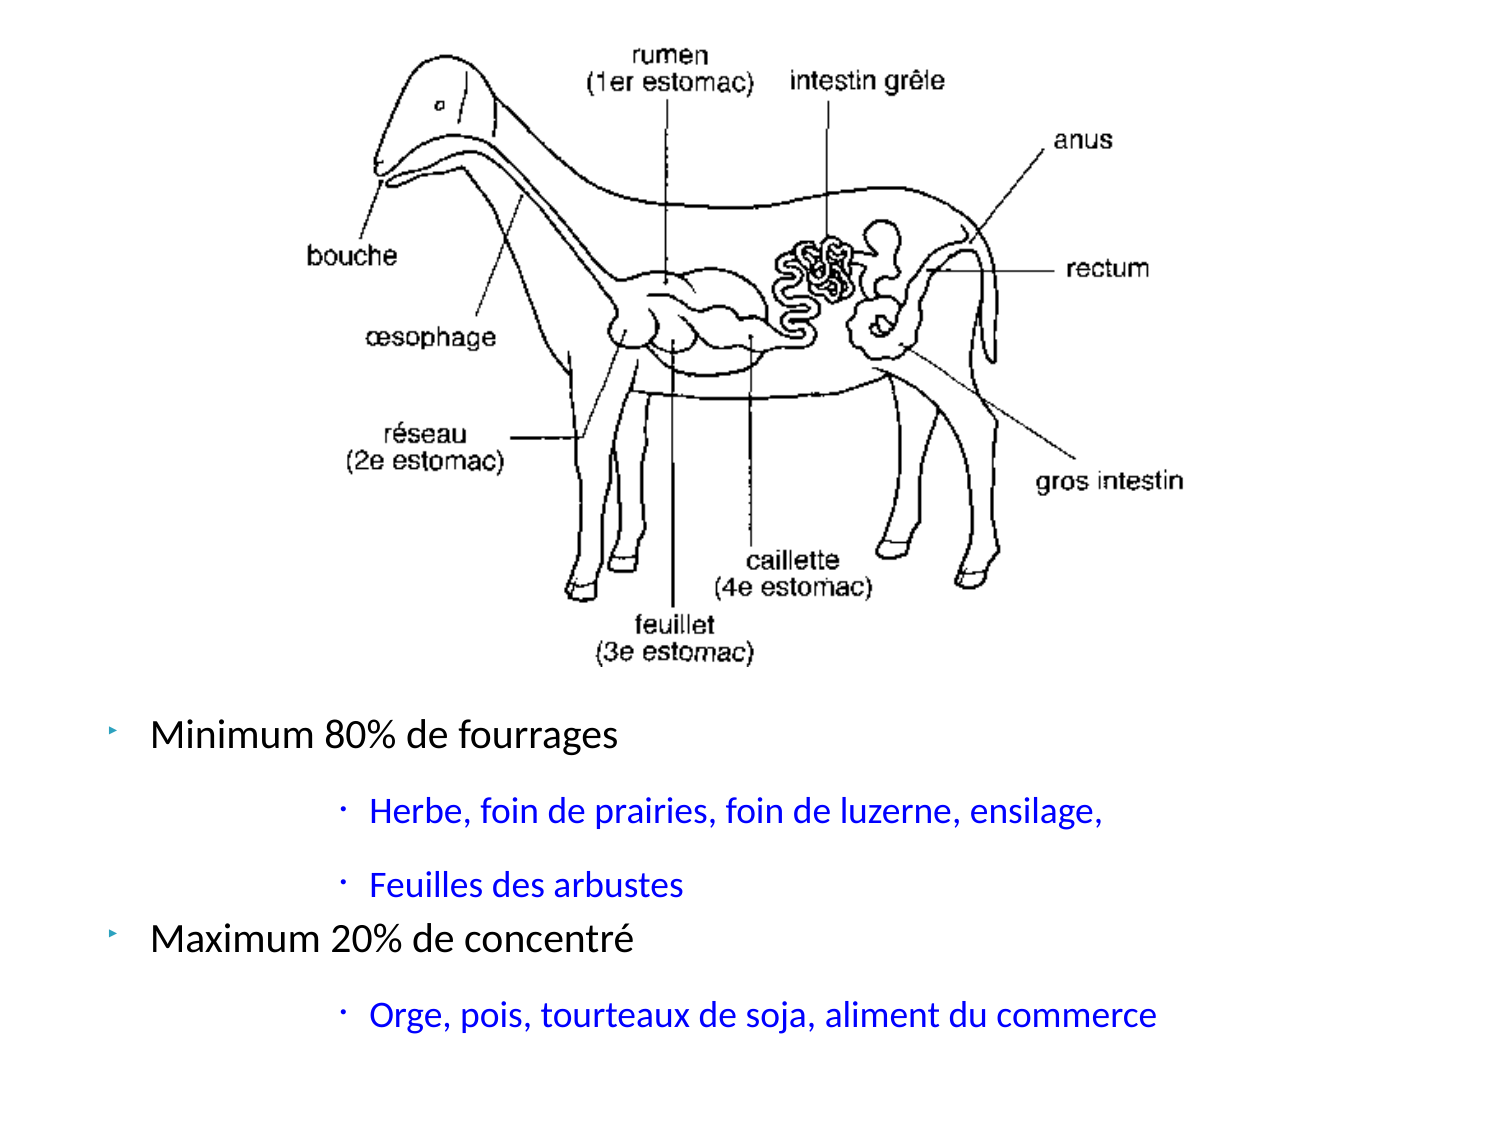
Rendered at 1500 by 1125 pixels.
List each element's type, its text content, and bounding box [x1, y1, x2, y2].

list Minimum 80% de fourrages Herbe, foin de prairies, foin de luzerne, ensilage, Feuilles des arbustes Maximum 20% de concentré Orge, pois, tourteaux de soja, aliment du commerce [75, 699, 1425, 1075]
picture [299, 37, 1188, 668]
